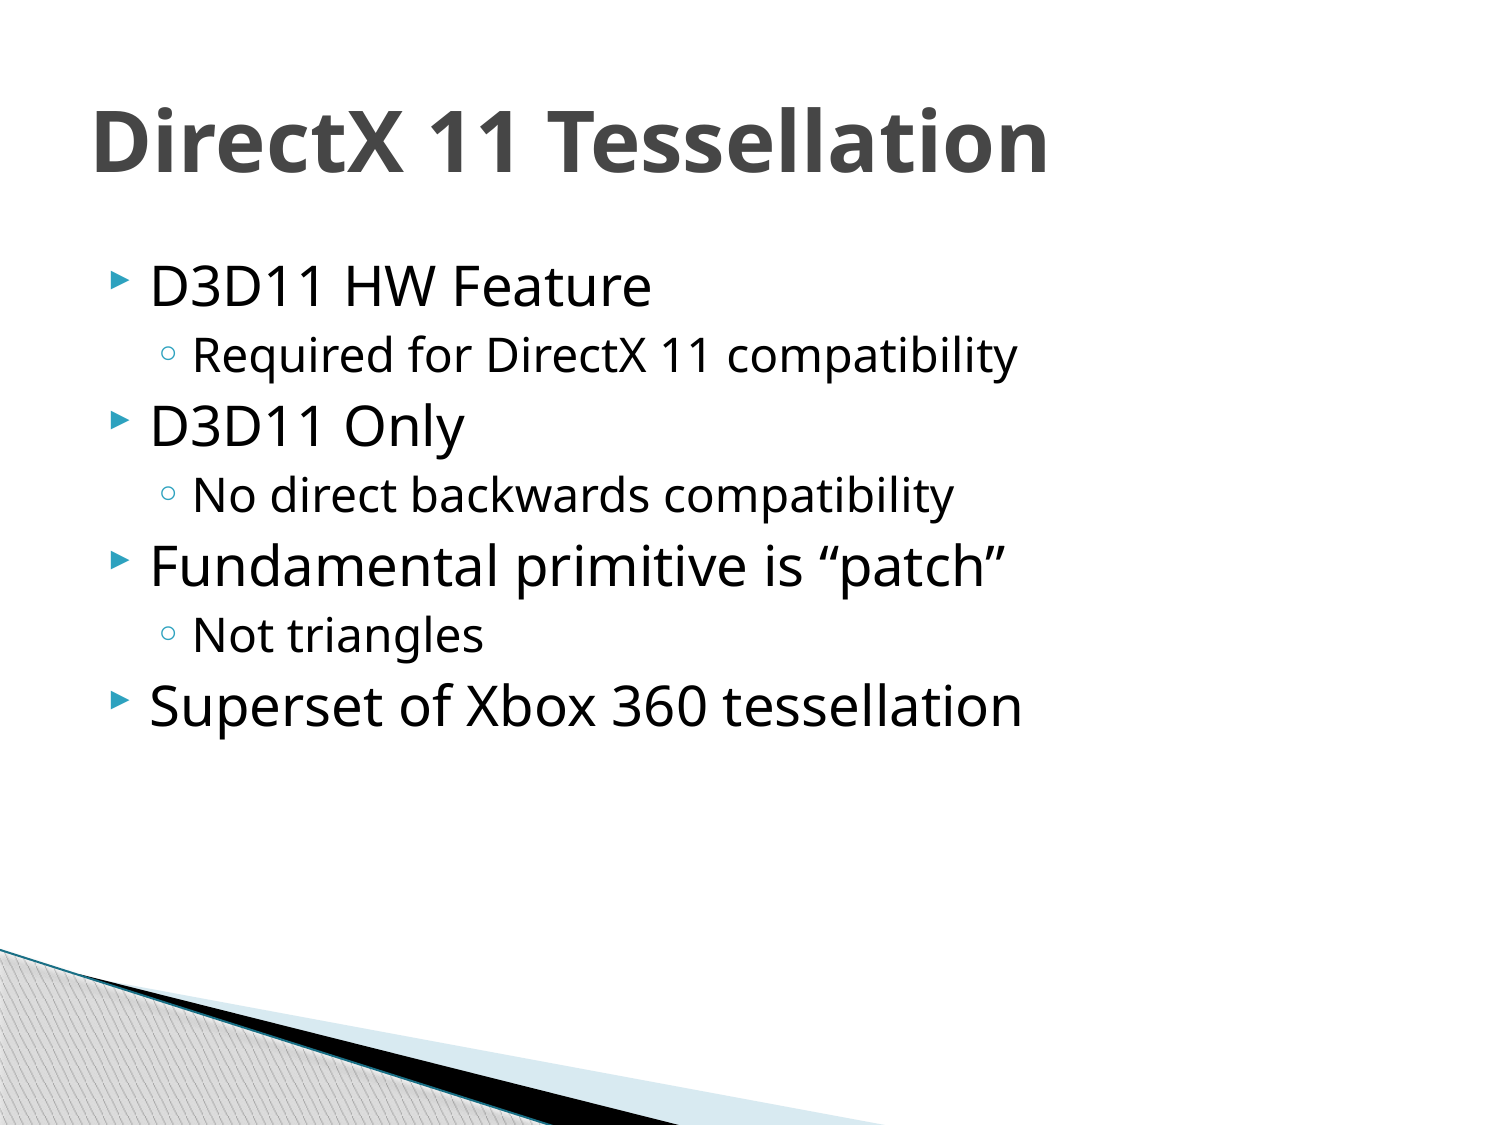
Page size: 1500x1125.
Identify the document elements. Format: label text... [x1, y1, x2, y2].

title DirectX 11 Tessellation [75, 45, 1425, 233]
list D3D11 HW Feature Required for DirectX 11 compatibility D3D11 Only No direct backwards compatibility Fundamental primitive is “patch” Not triangles Superset of Xbox 360 tessellation [75, 243, 1425, 986]
